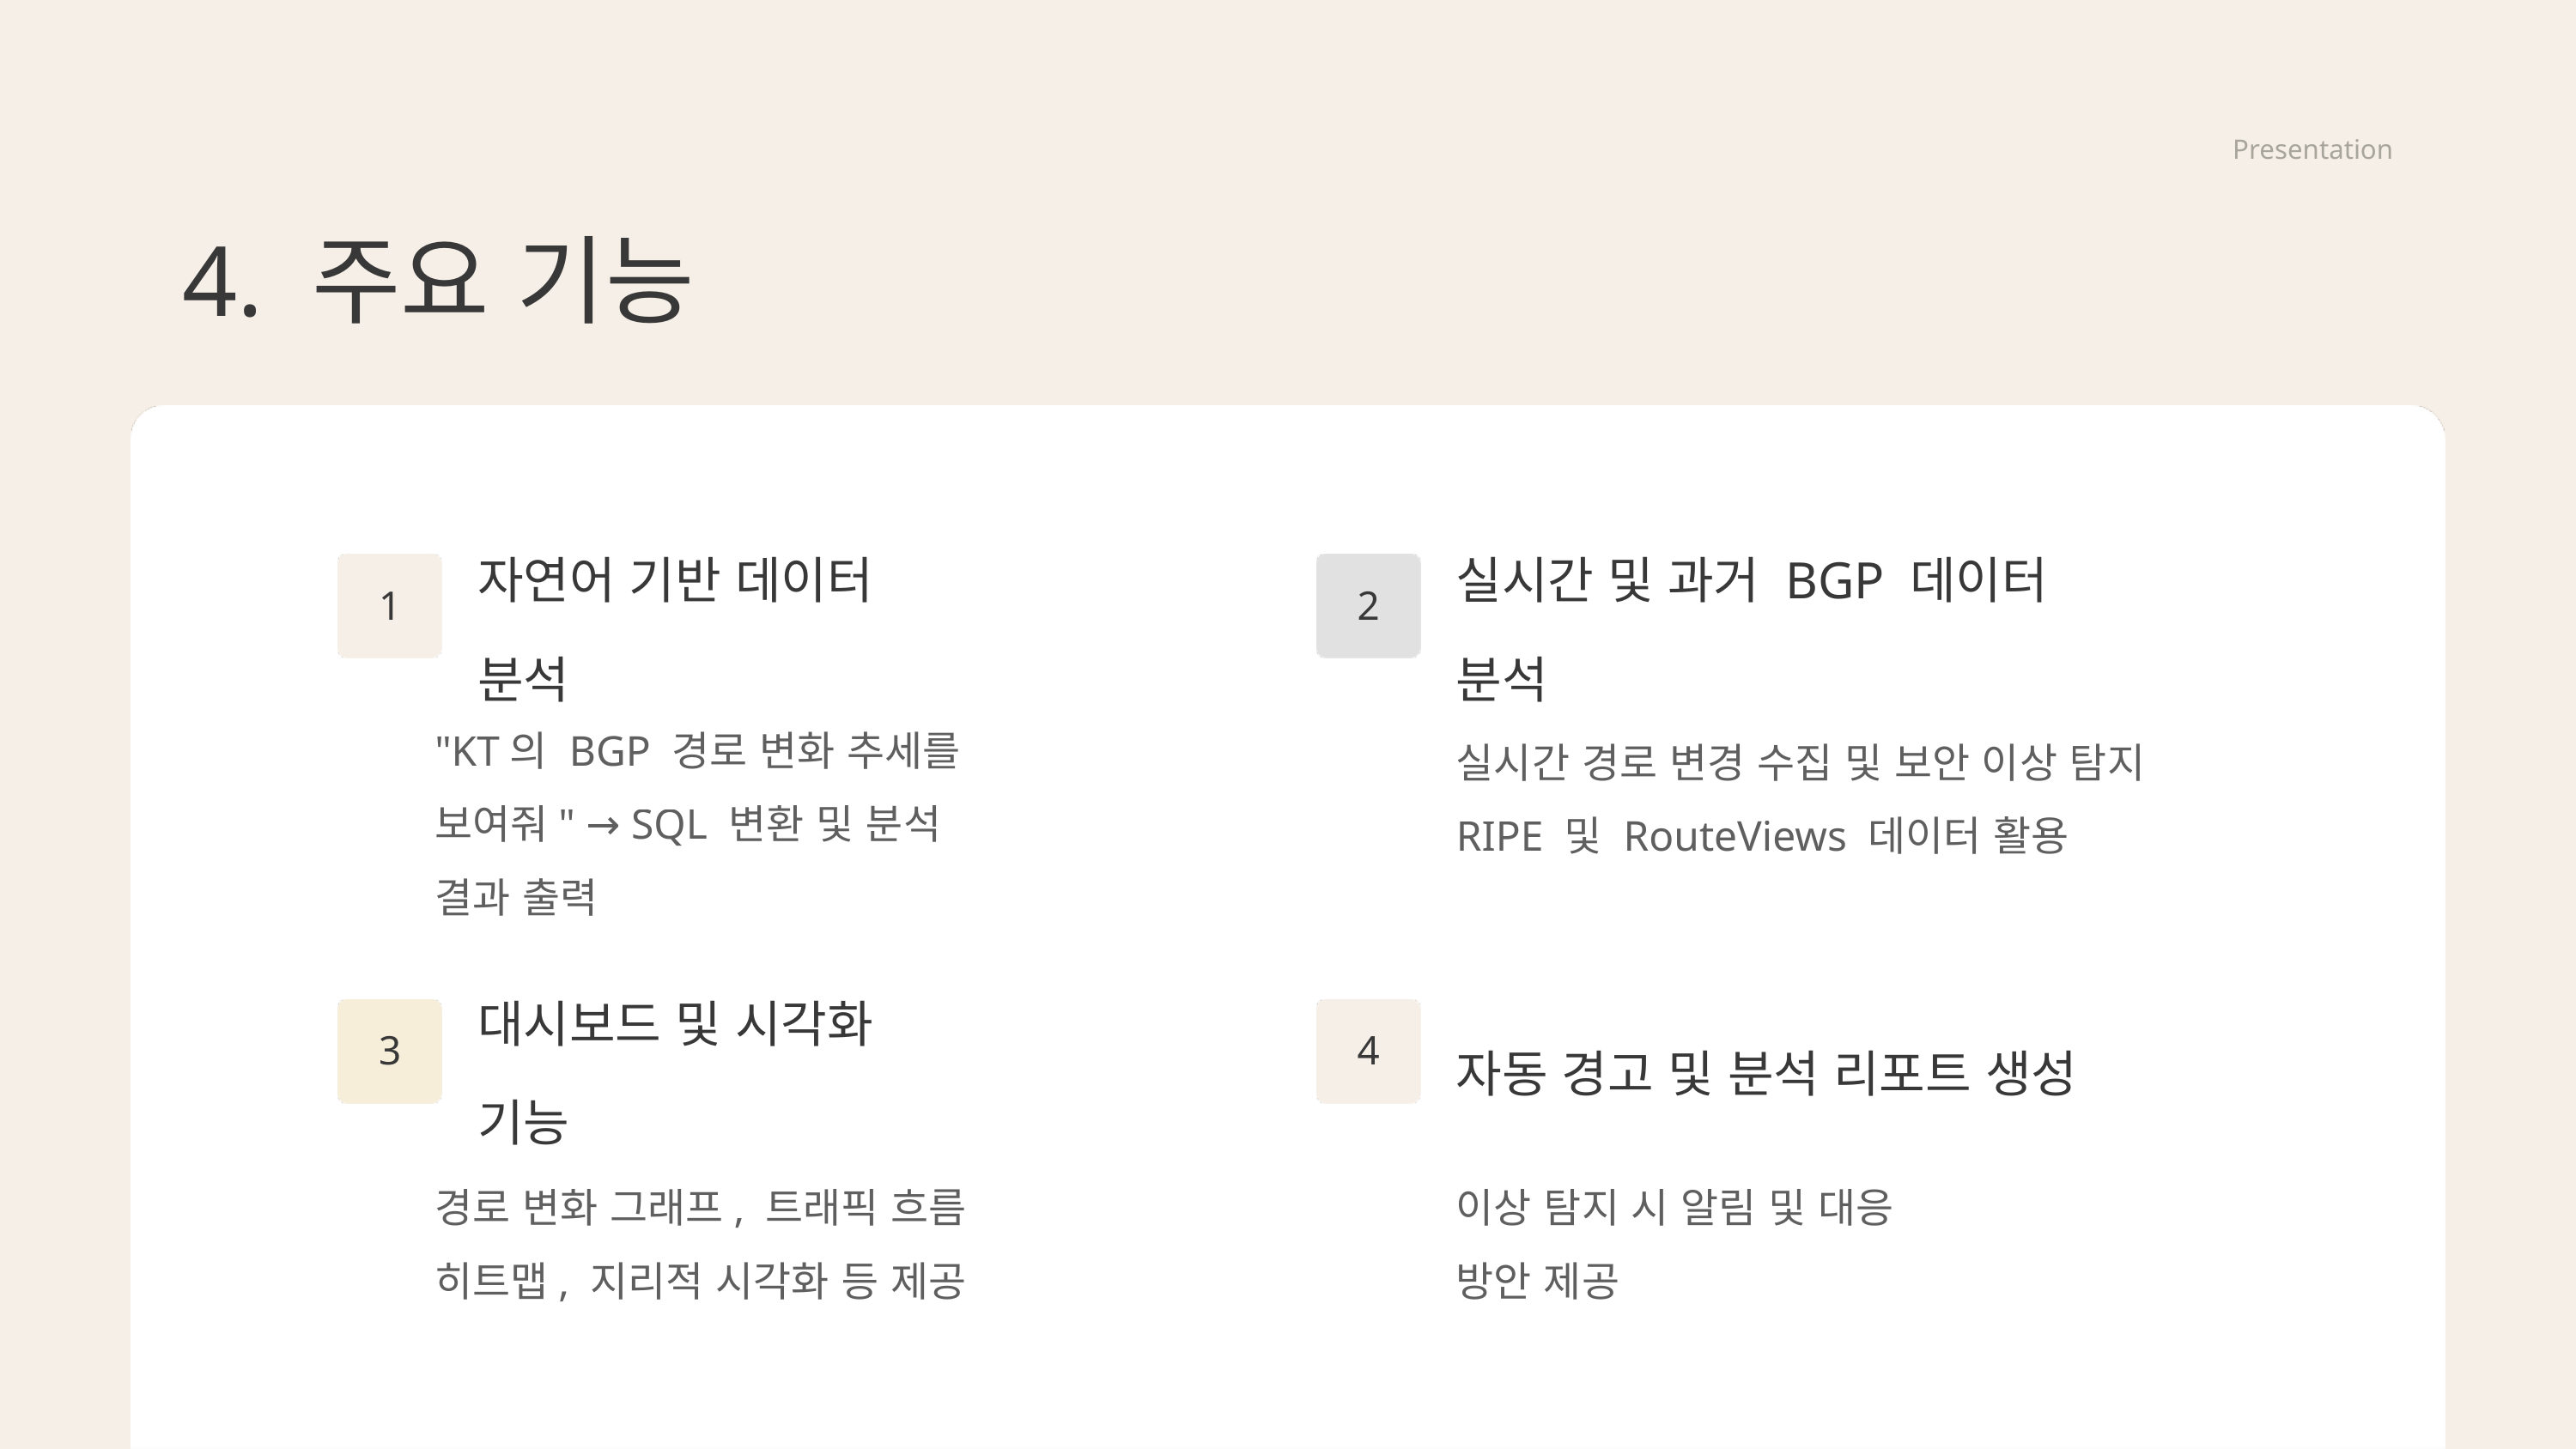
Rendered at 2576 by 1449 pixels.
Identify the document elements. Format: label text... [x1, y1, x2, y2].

text_box Presentation [2084, 130, 2394, 168]
picture [130, 405, 2446, 1449]
text_box 4. 주요 기능 [182, 214, 1451, 349]
